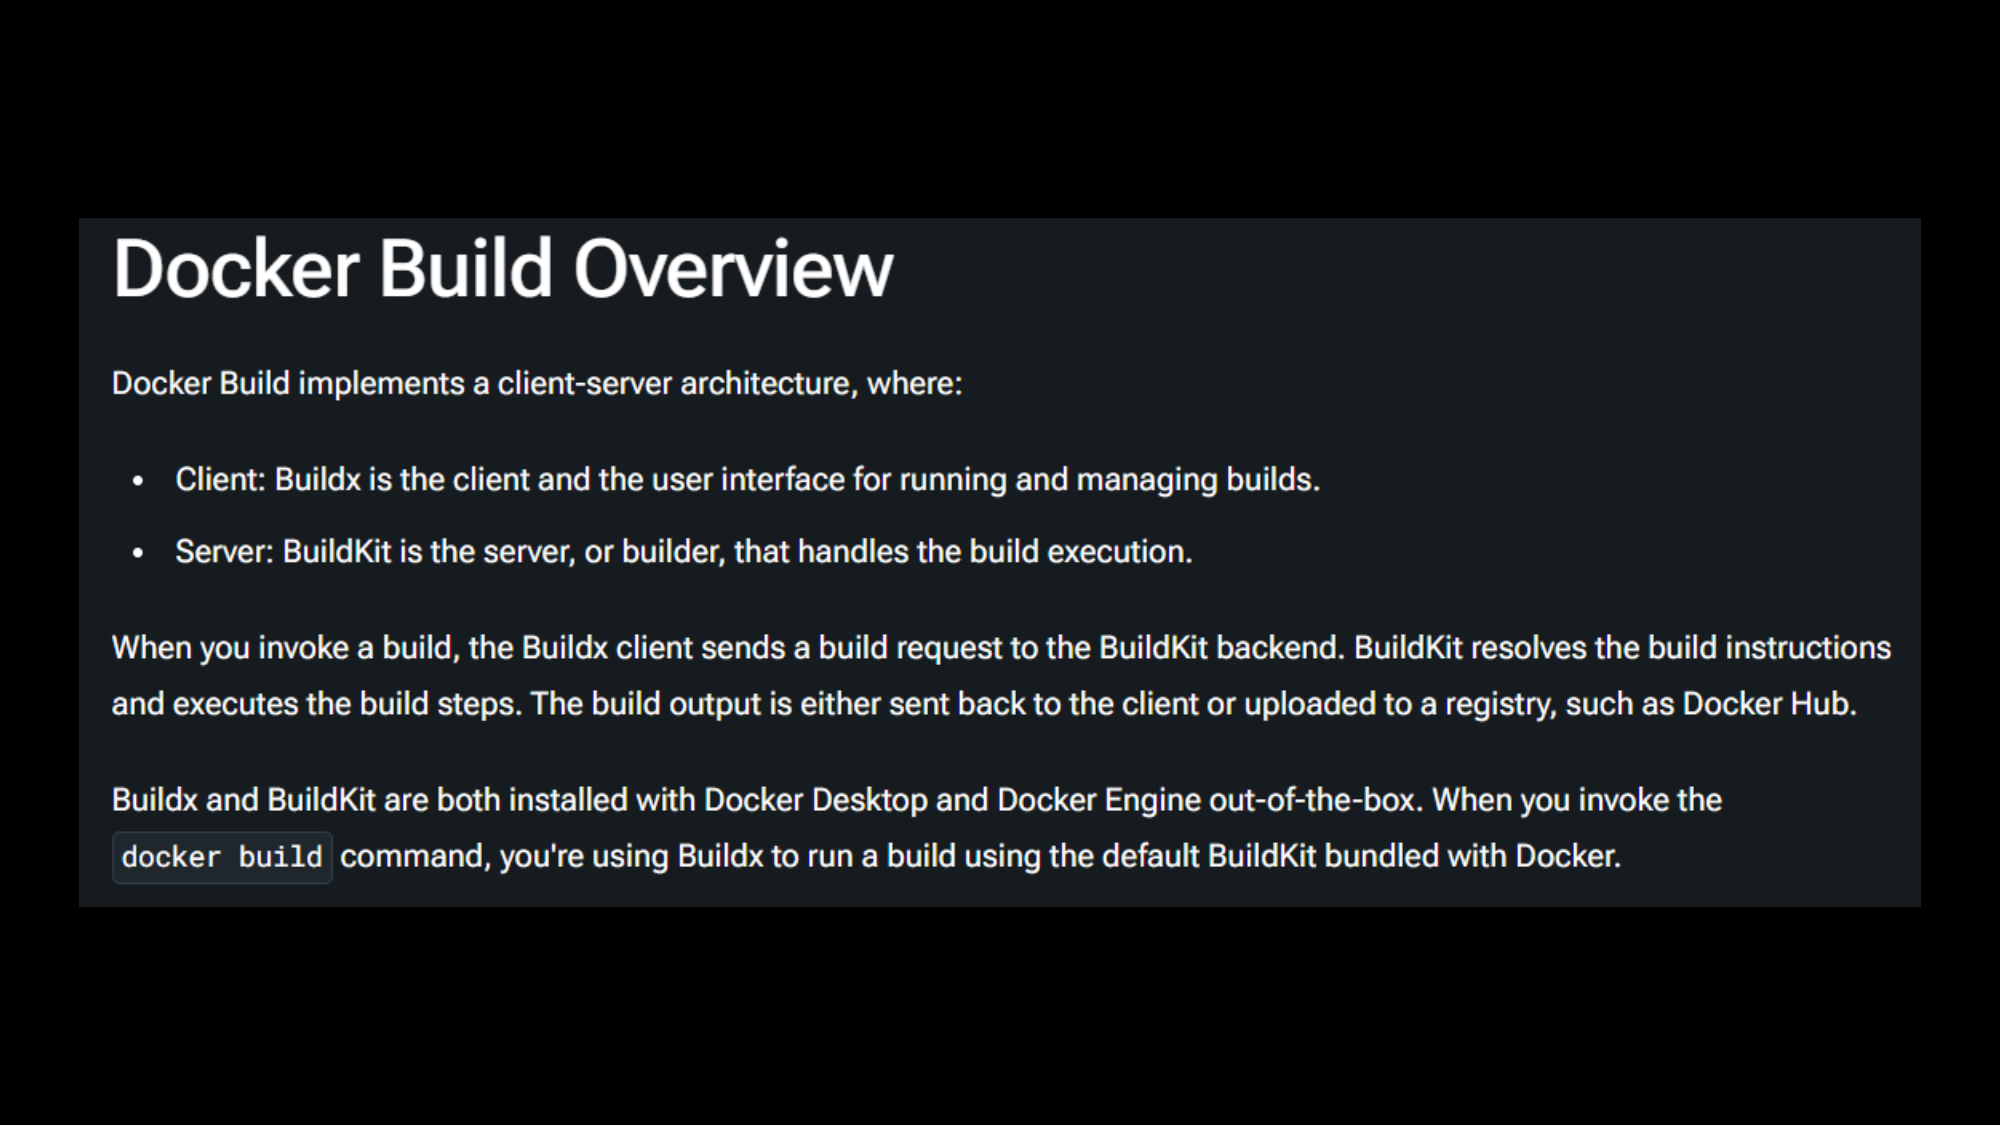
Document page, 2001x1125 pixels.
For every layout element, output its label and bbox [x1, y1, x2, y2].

picture [79, 218, 1921, 907]
